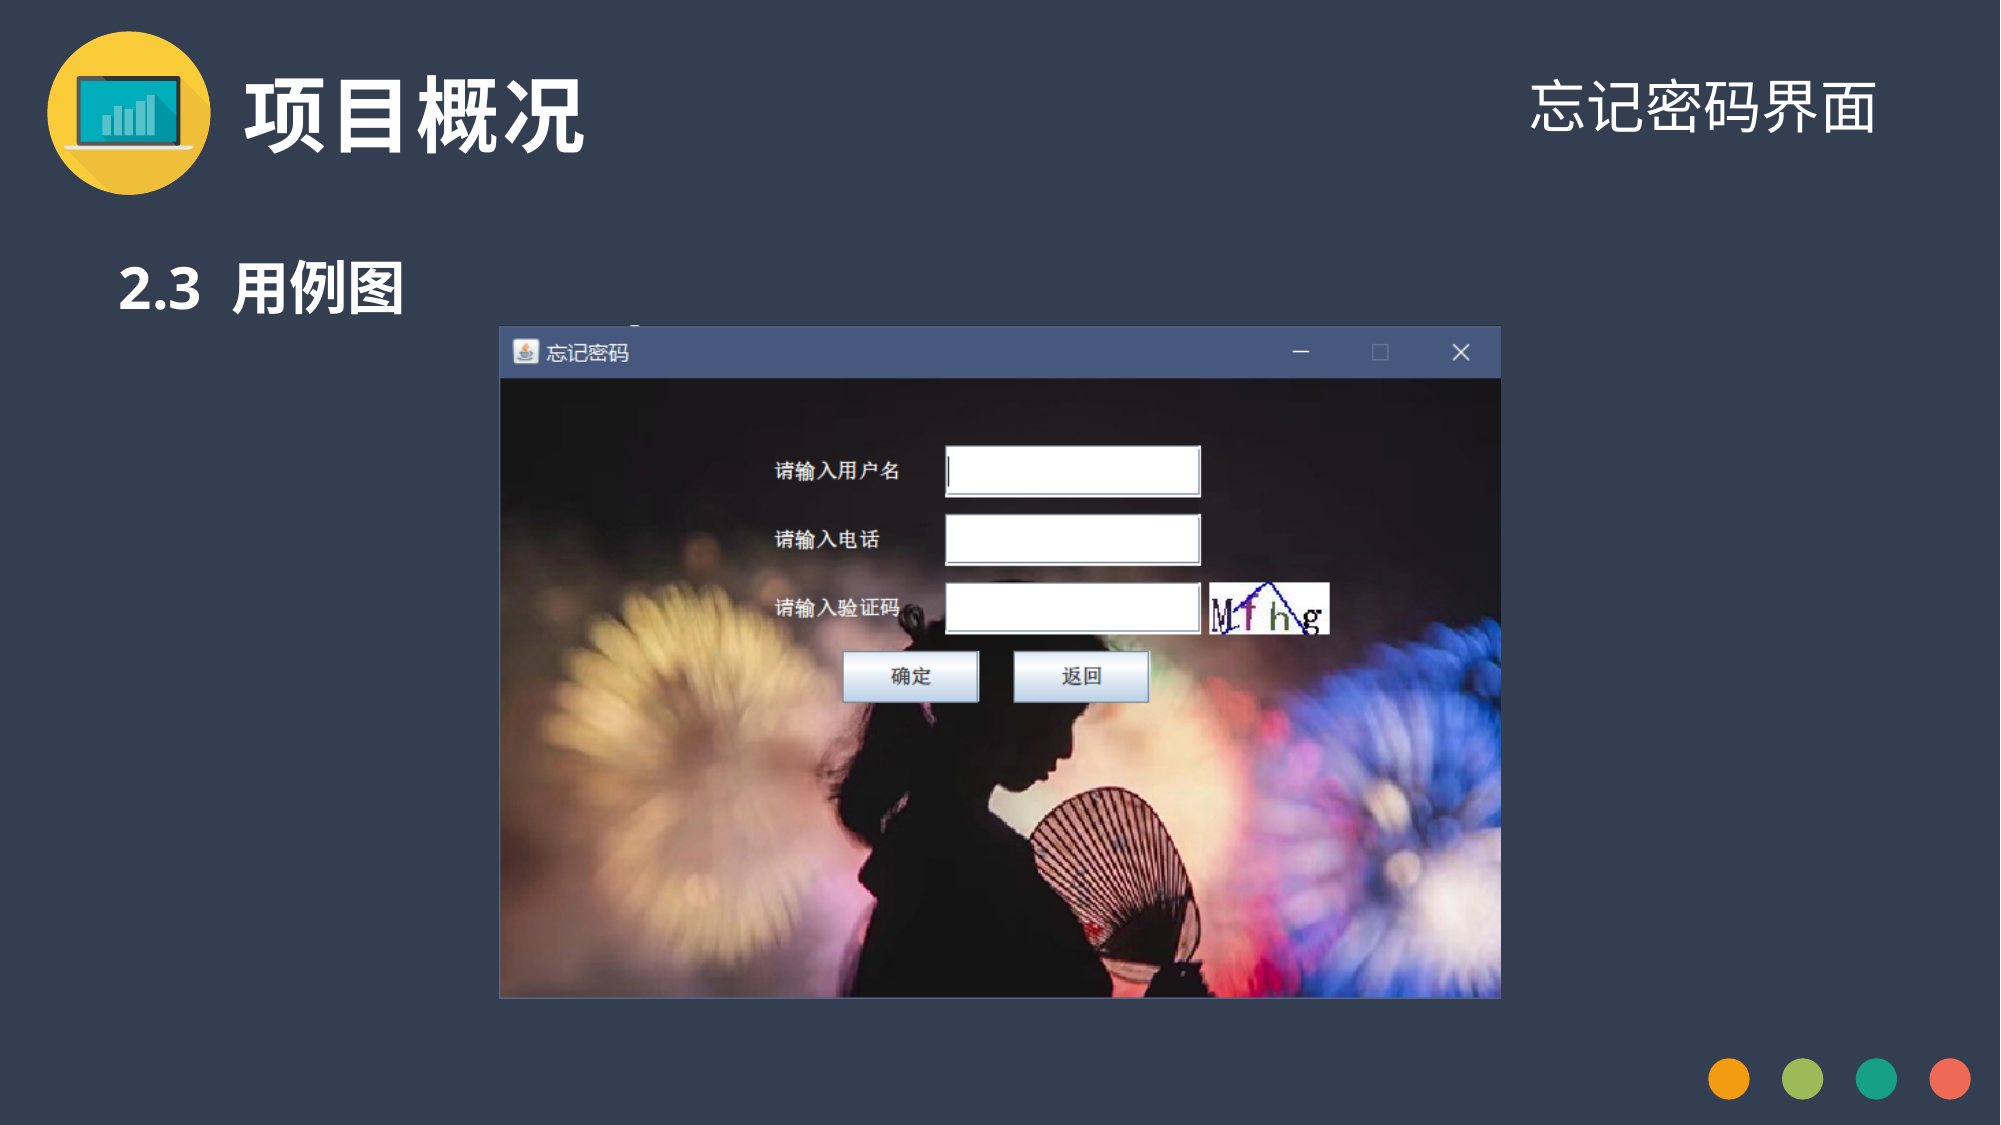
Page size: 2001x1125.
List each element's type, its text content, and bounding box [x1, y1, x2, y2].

text_box 2.3 用例图 [119, 246, 406, 330]
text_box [47, 31, 211, 195]
text_box [1780, 1057, 1825, 1101]
text_box 项目概况 [243, 63, 1096, 145]
text_box 忘记密码界面 [1513, 62, 1897, 148]
text_box [1707, 1057, 1751, 1101]
text_box [1928, 1057, 1972, 1101]
text_box [1854, 1057, 1899, 1101]
picture [498, 325, 1501, 999]
